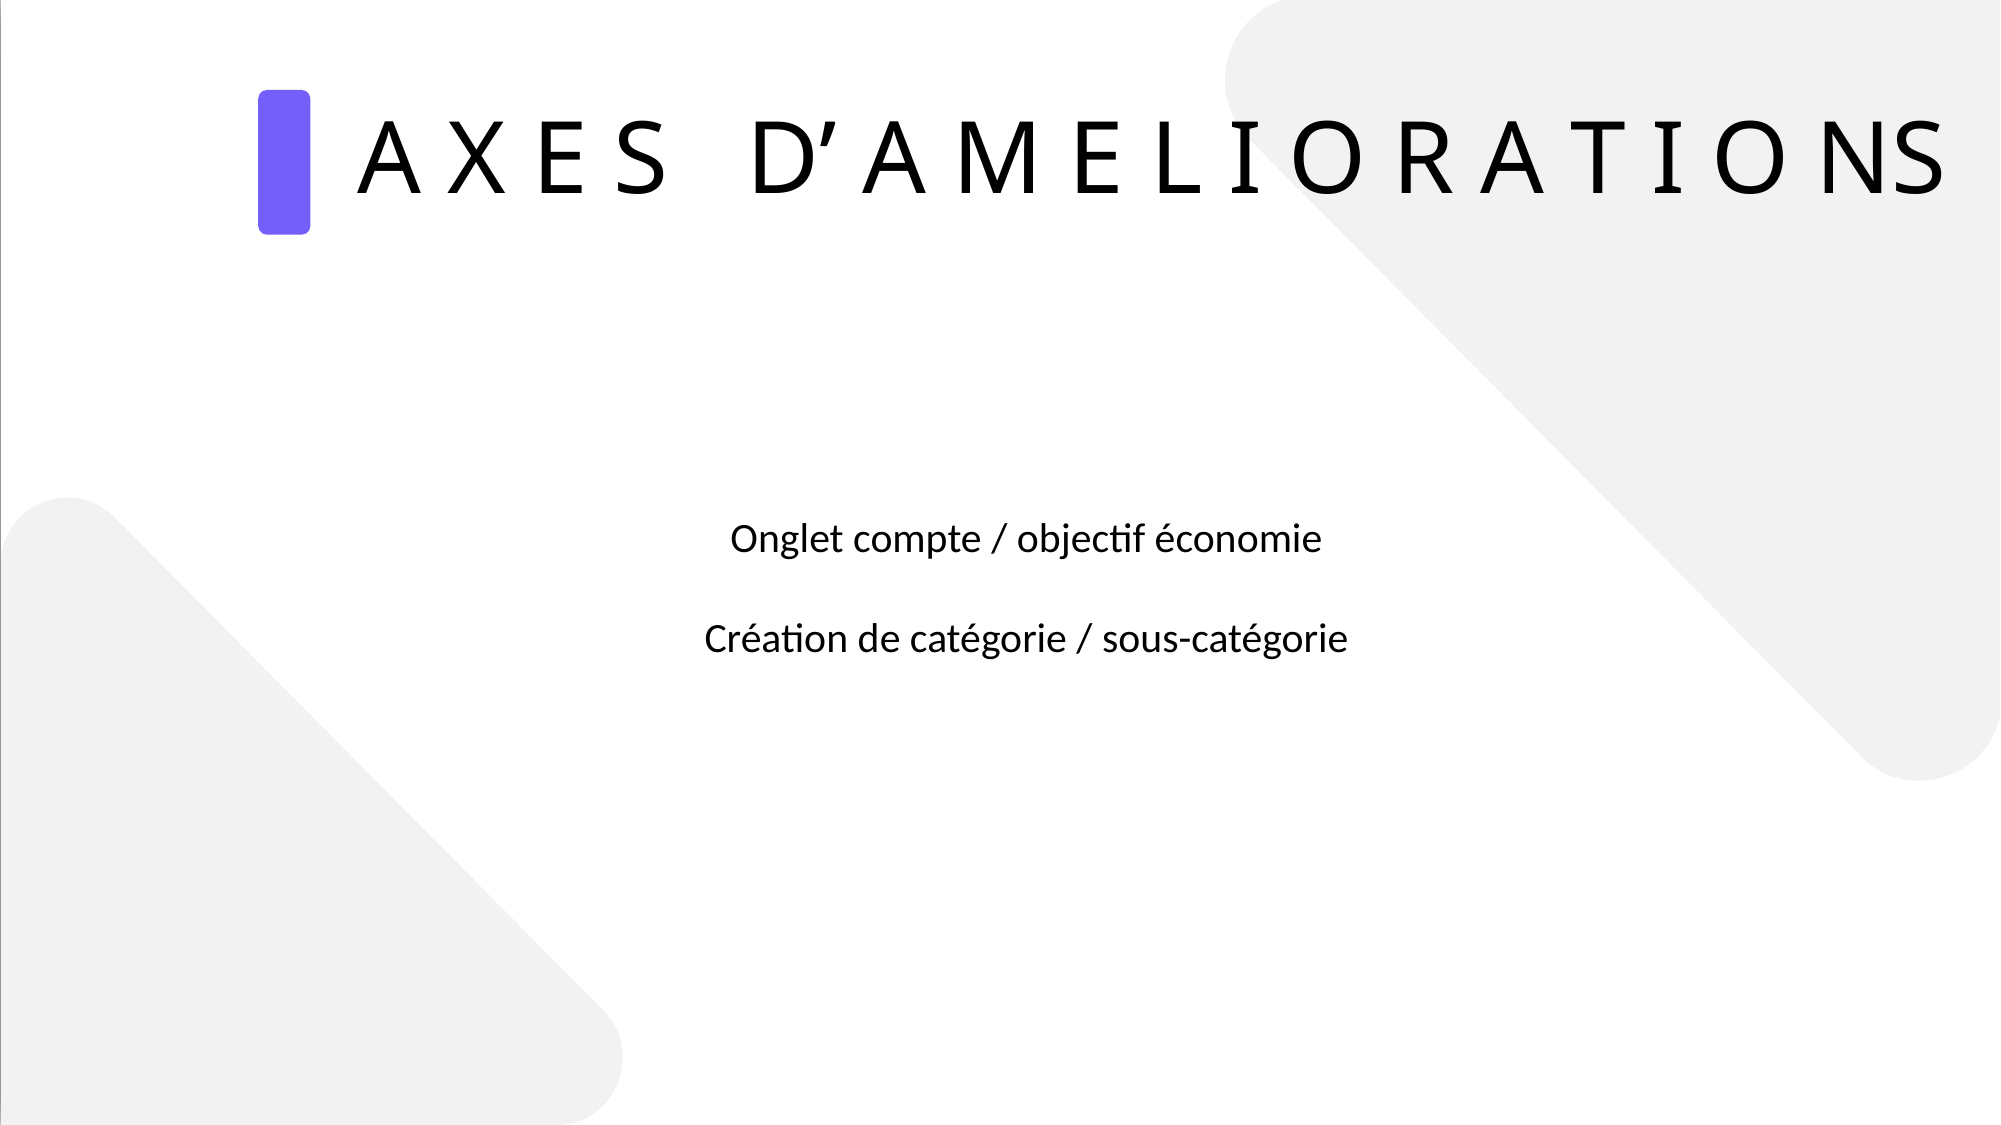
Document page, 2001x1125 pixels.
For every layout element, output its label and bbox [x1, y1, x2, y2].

list [0, 0, 2000, 1125]
